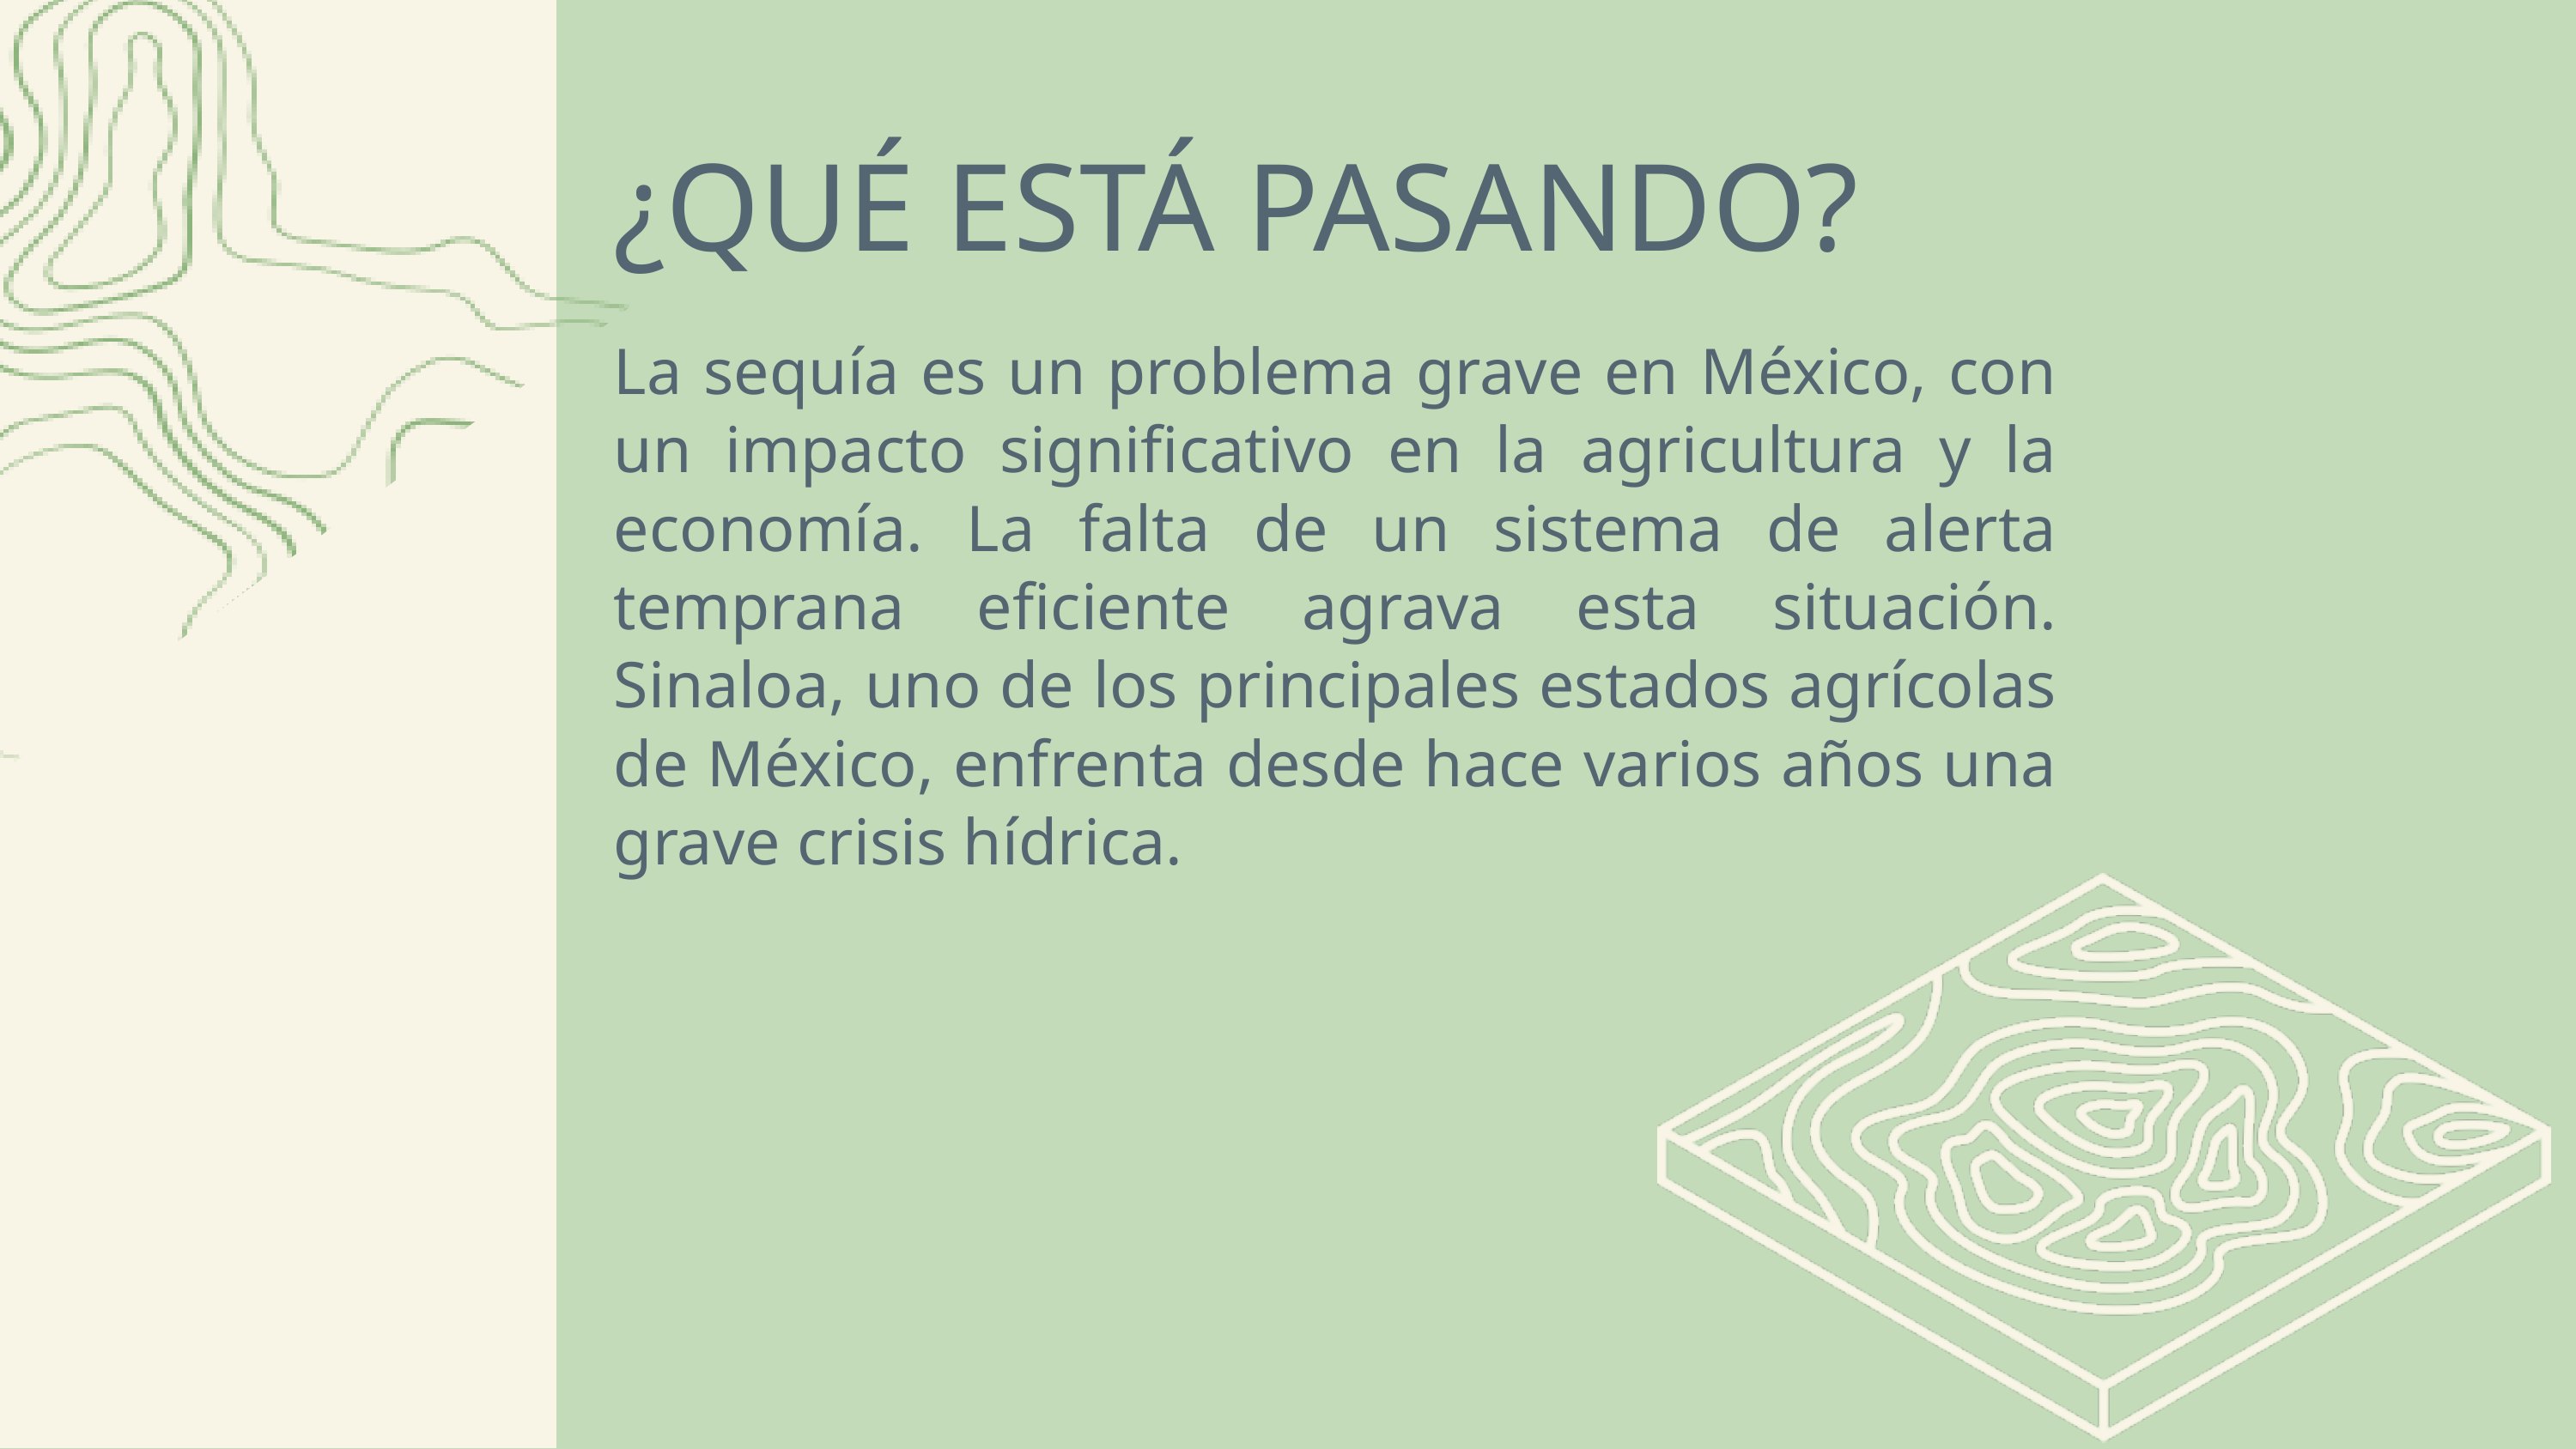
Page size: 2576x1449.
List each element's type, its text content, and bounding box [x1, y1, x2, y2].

text_box ¿QUÉ ESTÁ PASANDO? [613, 149, 2105, 276]
text_box [1657, 873, 2551, 1443]
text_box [0, 0, 557, 1449]
text_box La sequía es un problema grave en México, con un impacto significativo en la agricultura y la economía. La falta de un sistema de alerta temprana eficiente agrava esta situación. Sinaloa, uno de los principales estados agrícolas de México, enfrenta desde hace varios años una grave crisis hídrica. [613, 328, 2058, 877]
text_box [563, 72, 673, 356]
